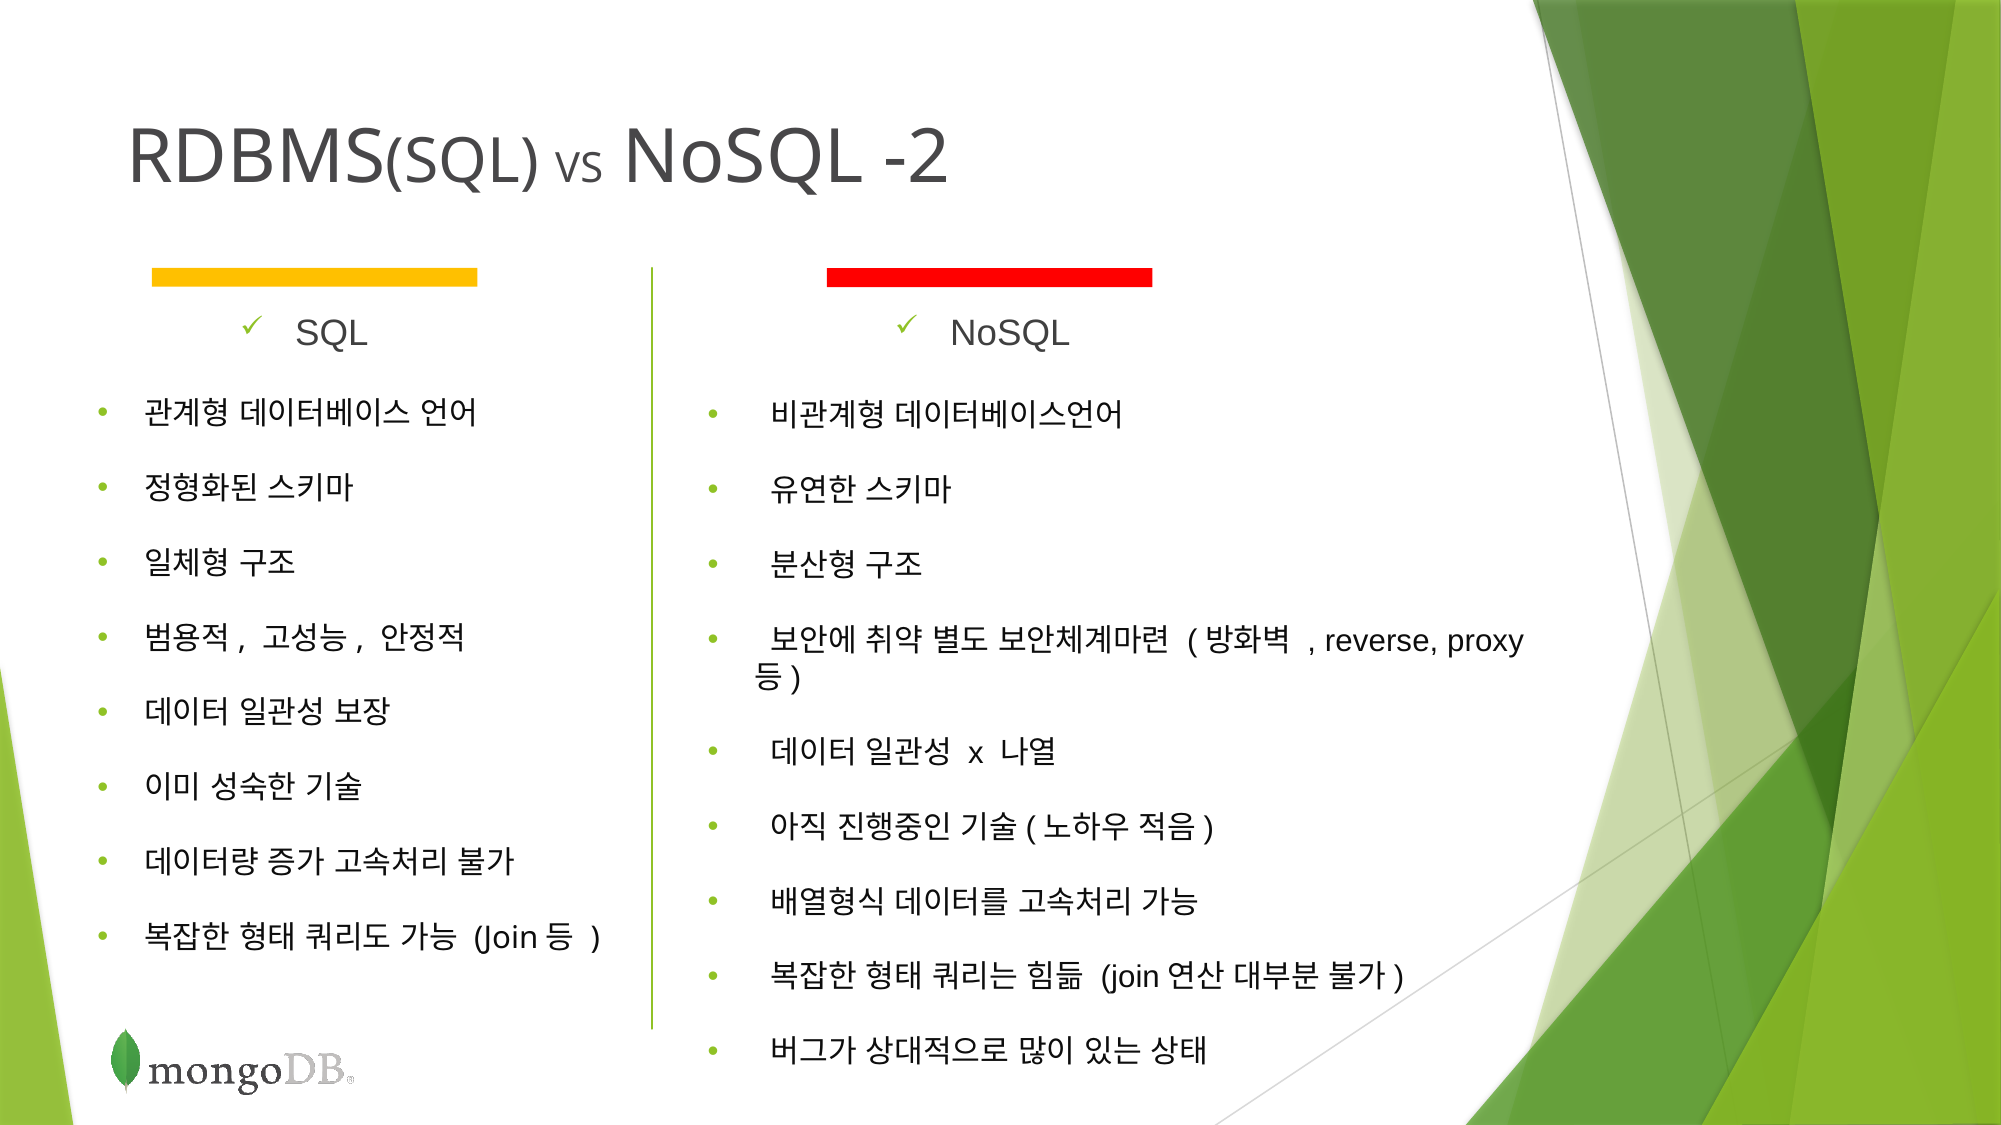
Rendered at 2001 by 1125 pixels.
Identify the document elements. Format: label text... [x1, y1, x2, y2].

title RDBMS(SQL) VS NoSQL -2 [111, 99, 1522, 226]
text_box 비관계형 데이터베이스언어 유연한 스키마 분산형 구조 보안에 취약 별도 보안체계마련 (방화벽 , reverse, proxy등) 데이터 일관성 x 나열 아직 진행중인 기술(노하우 적음) 배열형식 데이터를 고속처리 가능 복잡한 형태 쿼리는 힘듦 (join연산 대부분 불가) 버그가 상대적으로 많이 있는 상태 [692, 483, 1591, 982]
text_box NoSQL [880, 300, 1120, 360]
picture [110, 1028, 354, 1096]
text_box [825, 267, 1154, 289]
list 관계형 데이터베이스 언어 정형화된 스키마 일체형 구조 범용적, 고성능, 안정적 데이터 일관성 보장 이미 성숙한 기술 데이터량 증가 고속처리 불가 복잡한 형태 쿼리도 가능 (Join등 ) [82, 425, 646, 923]
list 관계형 데이터베이스 언어 정형화된 스키마 일체형 구조 범용적, 고성능, 안정적 데이터 일관성 보장 이미 성숙한 기술 데이터량 증가 고속처리 불가 복잡한 형태 쿼리도 가능 (Join등 ) [658, 425, 664, 923]
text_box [151, 267, 478, 362]
